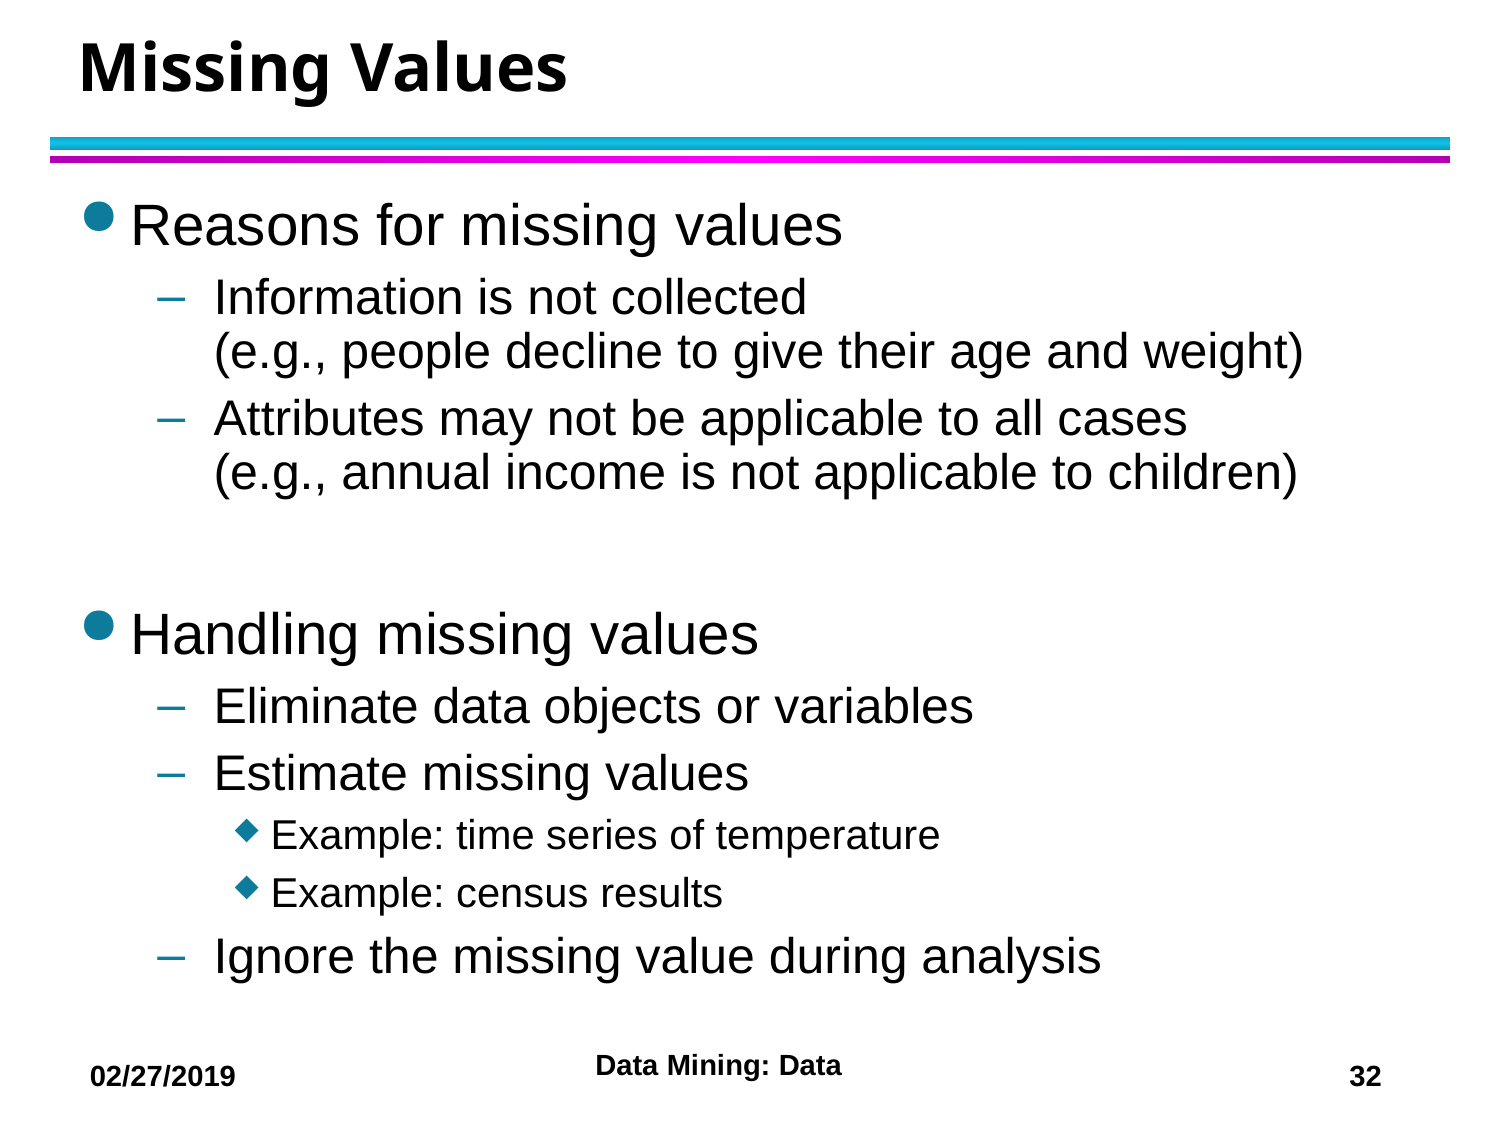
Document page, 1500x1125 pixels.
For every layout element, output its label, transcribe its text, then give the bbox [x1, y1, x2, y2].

list Reasons for missing values Information is not collected (e.g., people decline to give their age and weight) Attributes may not be applicable to all cases (e.g., annual income is not applicable to children) Handling missing values Eliminate data objects or variables Estimate missing values Example: time series of temperature Example: census results Ignore the missing value during analysis [67, 187, 1432, 1038]
title Missing Values [62, 24, 1421, 113]
